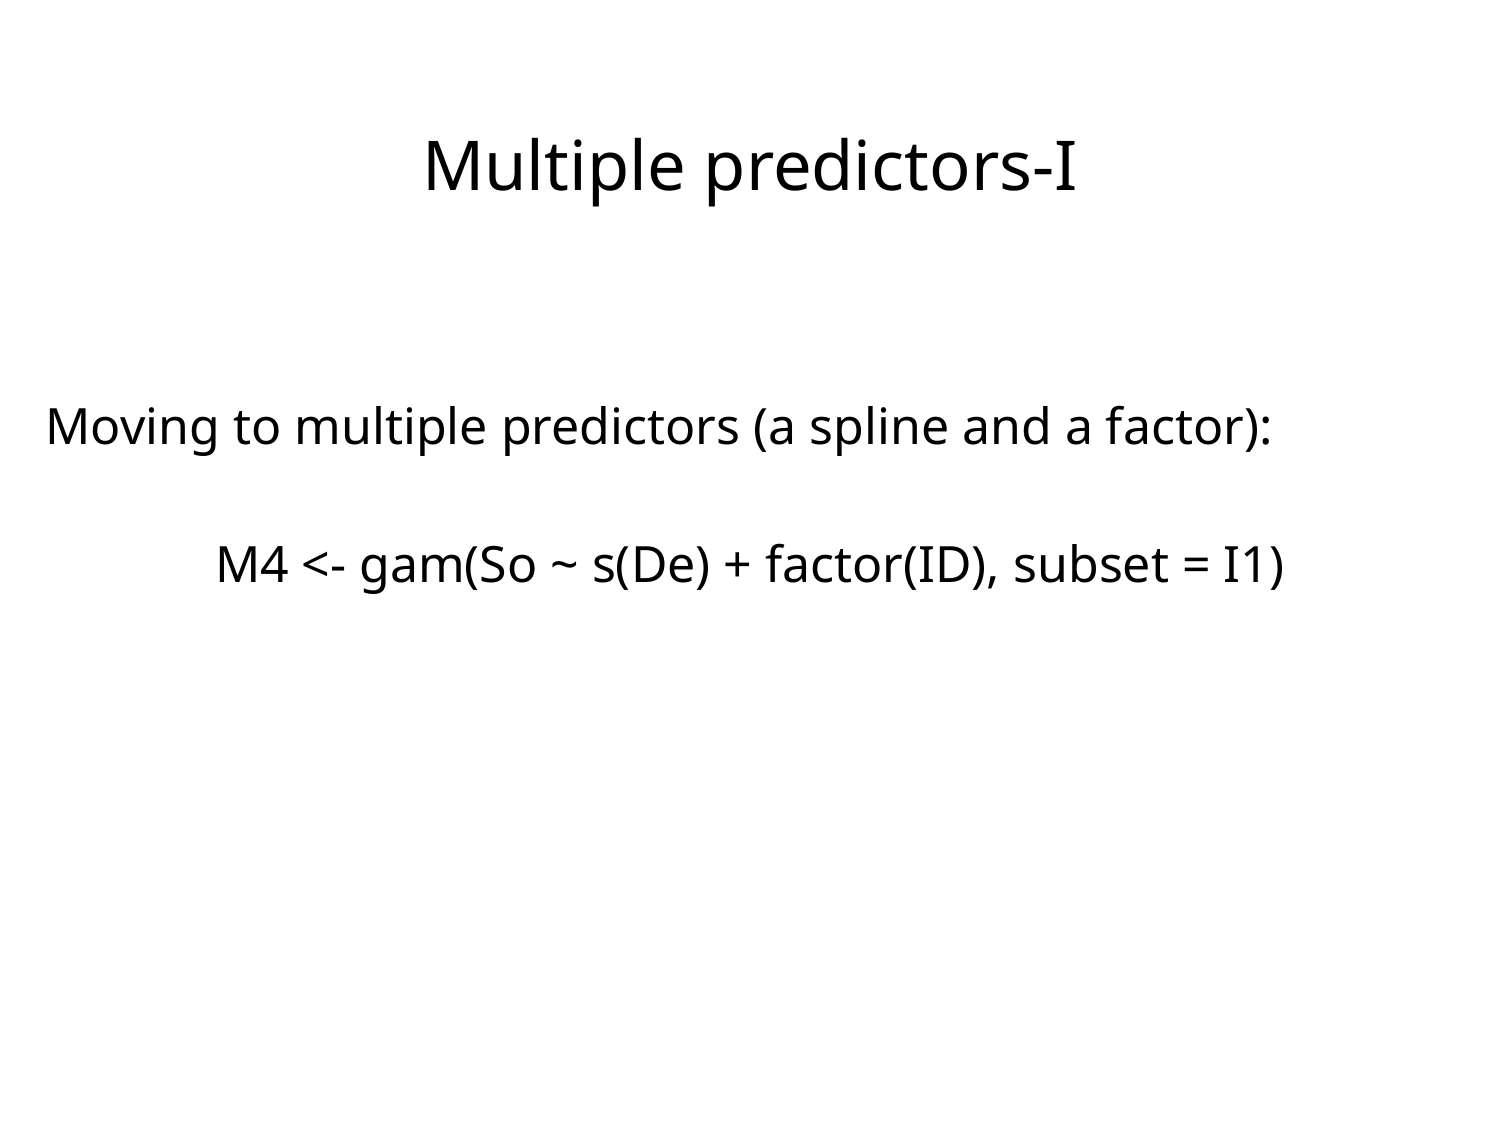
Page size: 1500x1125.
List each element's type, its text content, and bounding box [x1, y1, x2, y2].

text_box Moving to multiple predictors (a spline and a factor): [30, 387, 1289, 463]
title Multiple predictors-I [103, 59, 1397, 278]
text_box M4 <- gam(So ~ s(De) + factor(ID), subset = I1) [200, 524, 1300, 600]
